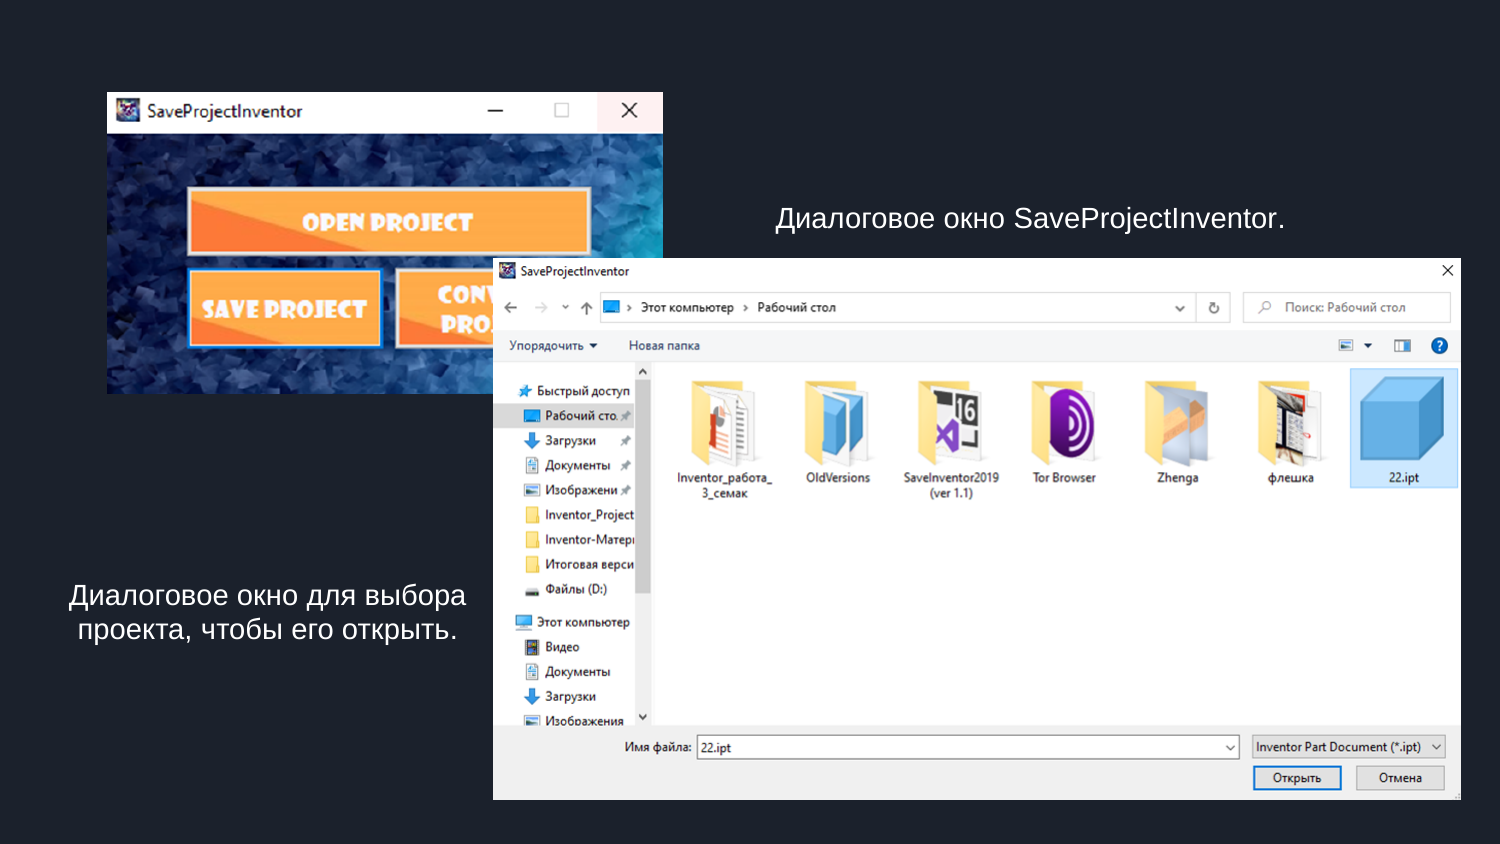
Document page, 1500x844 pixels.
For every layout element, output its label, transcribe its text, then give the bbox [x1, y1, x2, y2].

picture [107, 92, 1461, 800]
text_box Диалоговое окно SaveProjectInventor. [760, 192, 1301, 243]
text_box Диалоговое окно для выбора проекта, чтобы его открыть. [42, 568, 487, 654]
